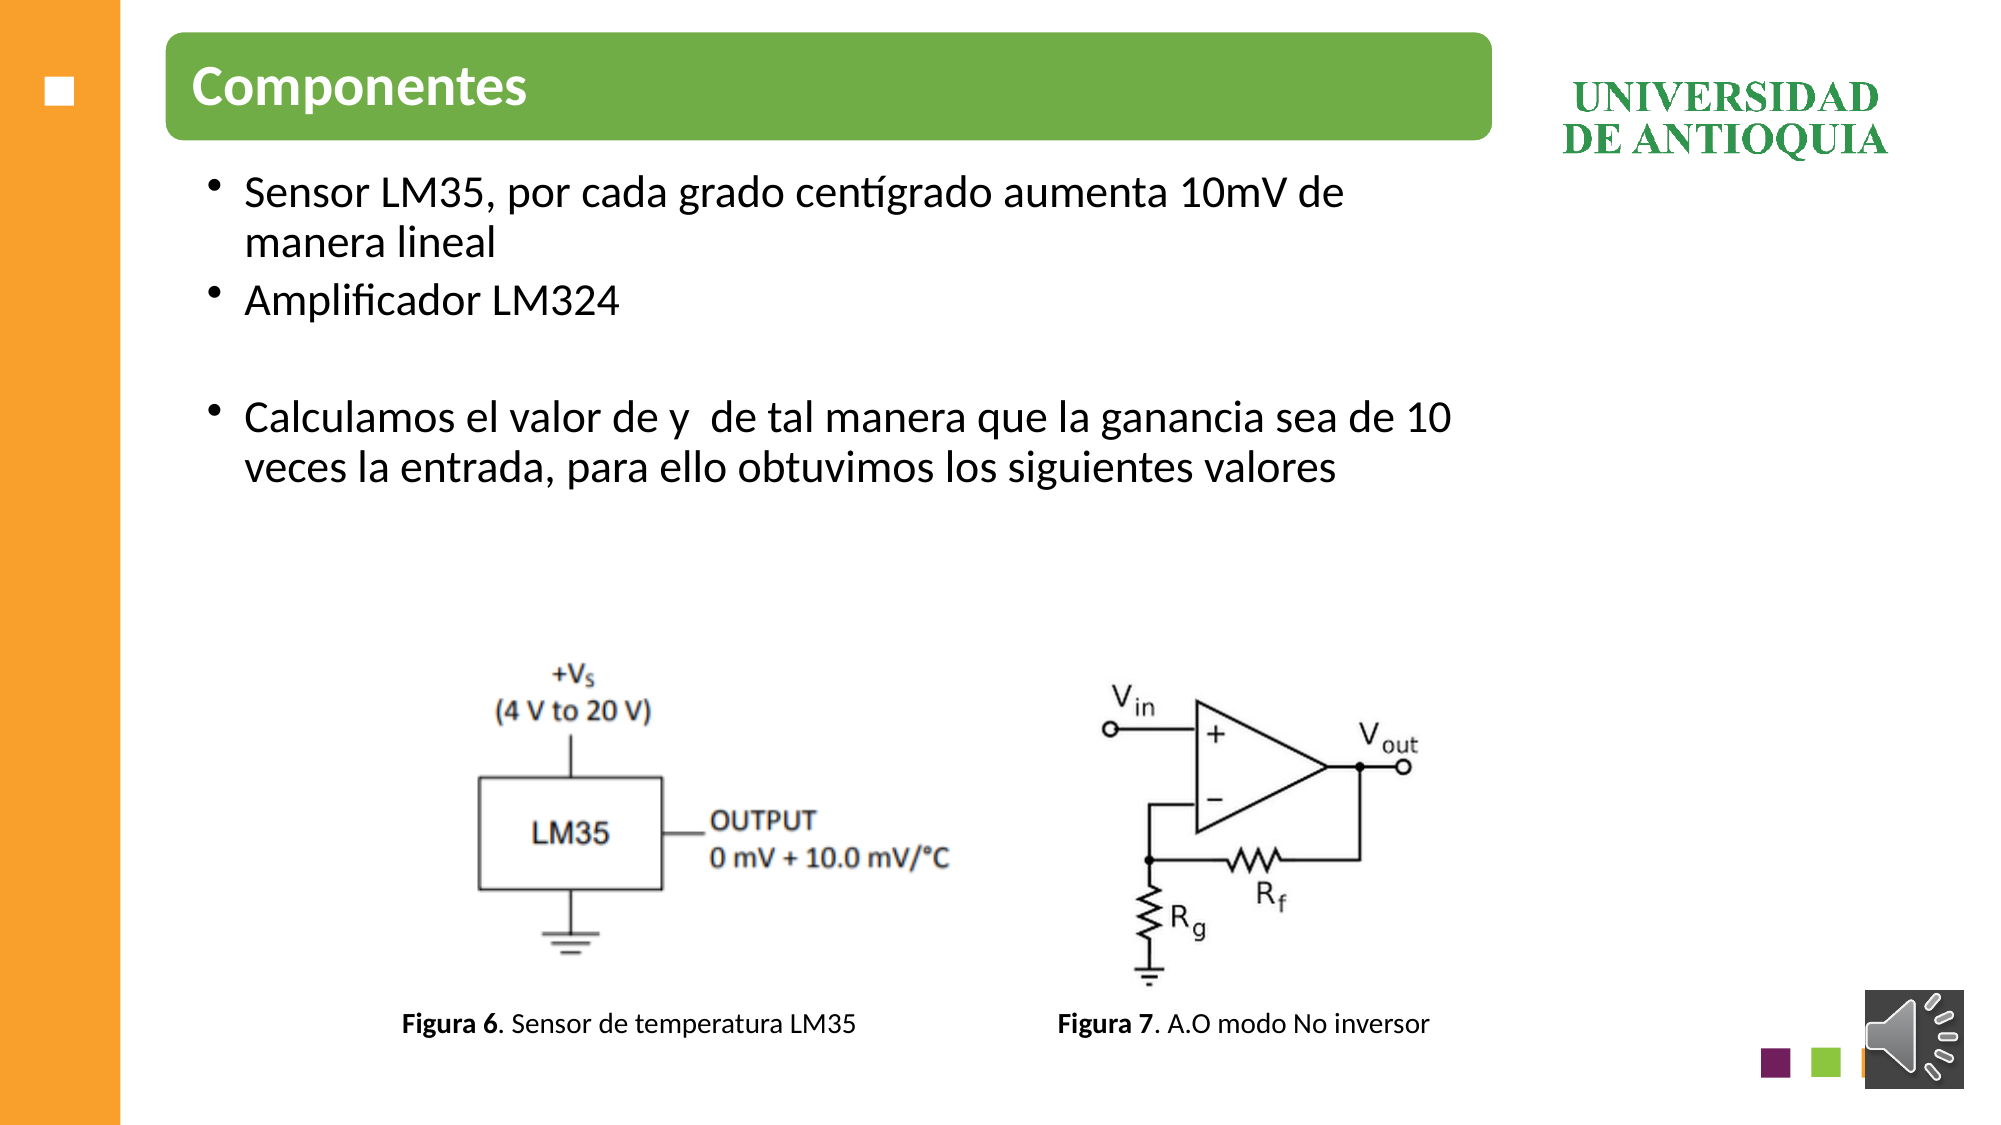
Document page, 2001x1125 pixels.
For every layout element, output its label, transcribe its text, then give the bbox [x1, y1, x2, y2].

picture [427, 646, 1006, 985]
picture [1539, 59, 1911, 176]
text_box [1760, 1047, 1791, 1079]
text_box [44, 76, 75, 107]
text_box Figura 6. Sensor de temperatura LM35 [387, 997, 903, 1047]
text_box Figura 7. A.O modo No inversor [1043, 997, 1476, 1047]
picture [1093, 672, 1426, 994]
picture [1864, 989, 1965, 1090]
text_box [1810, 1047, 1842, 1078]
text_box [0, 0, 121, 1125]
